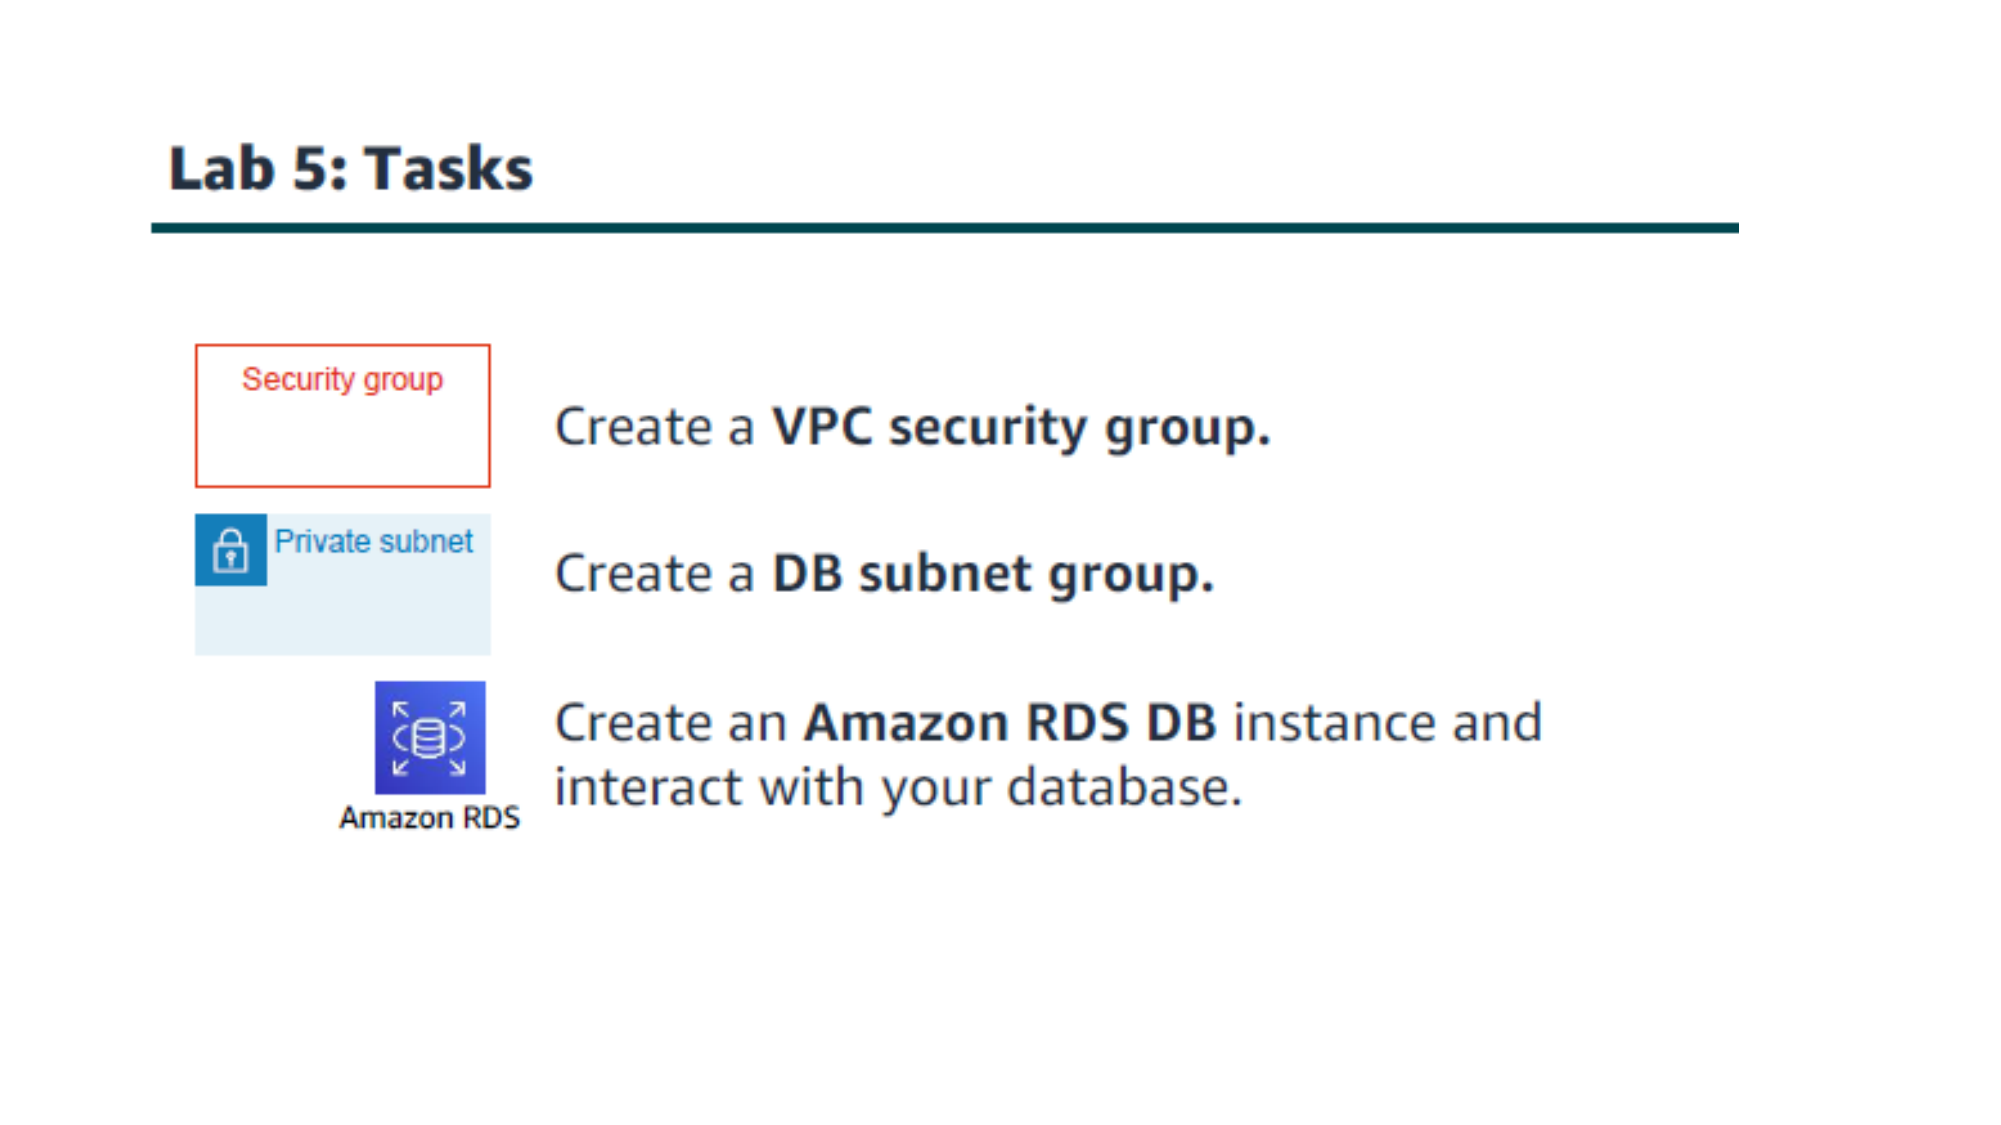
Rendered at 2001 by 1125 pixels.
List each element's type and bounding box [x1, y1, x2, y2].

picture [147, 100, 1739, 973]
